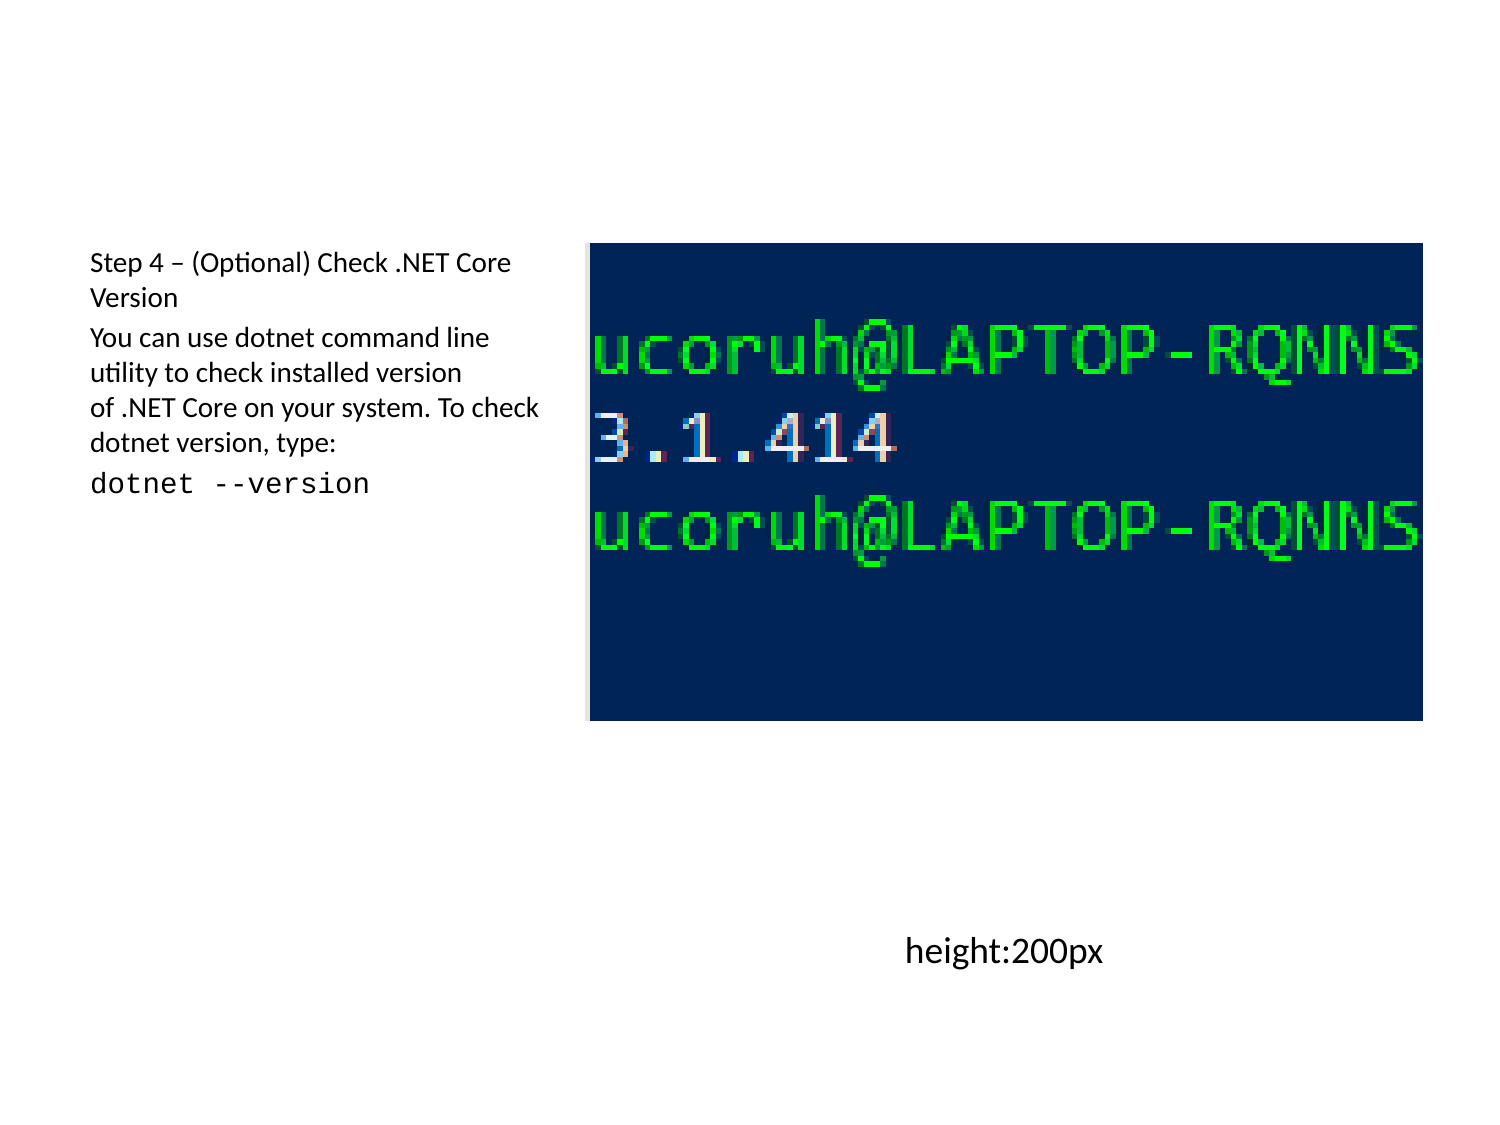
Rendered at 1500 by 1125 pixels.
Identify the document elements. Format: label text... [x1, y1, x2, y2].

picture [585, 243, 1424, 722]
text_box height:200px [585, 918, 1423, 1003]
list Step 4 – (Optional) Check .NET Core Version You can use dotnet command line utility to check installed version of .NET Core on your system. To check dotnet version, type: dotnet --version [75, 235, 569, 1005]
